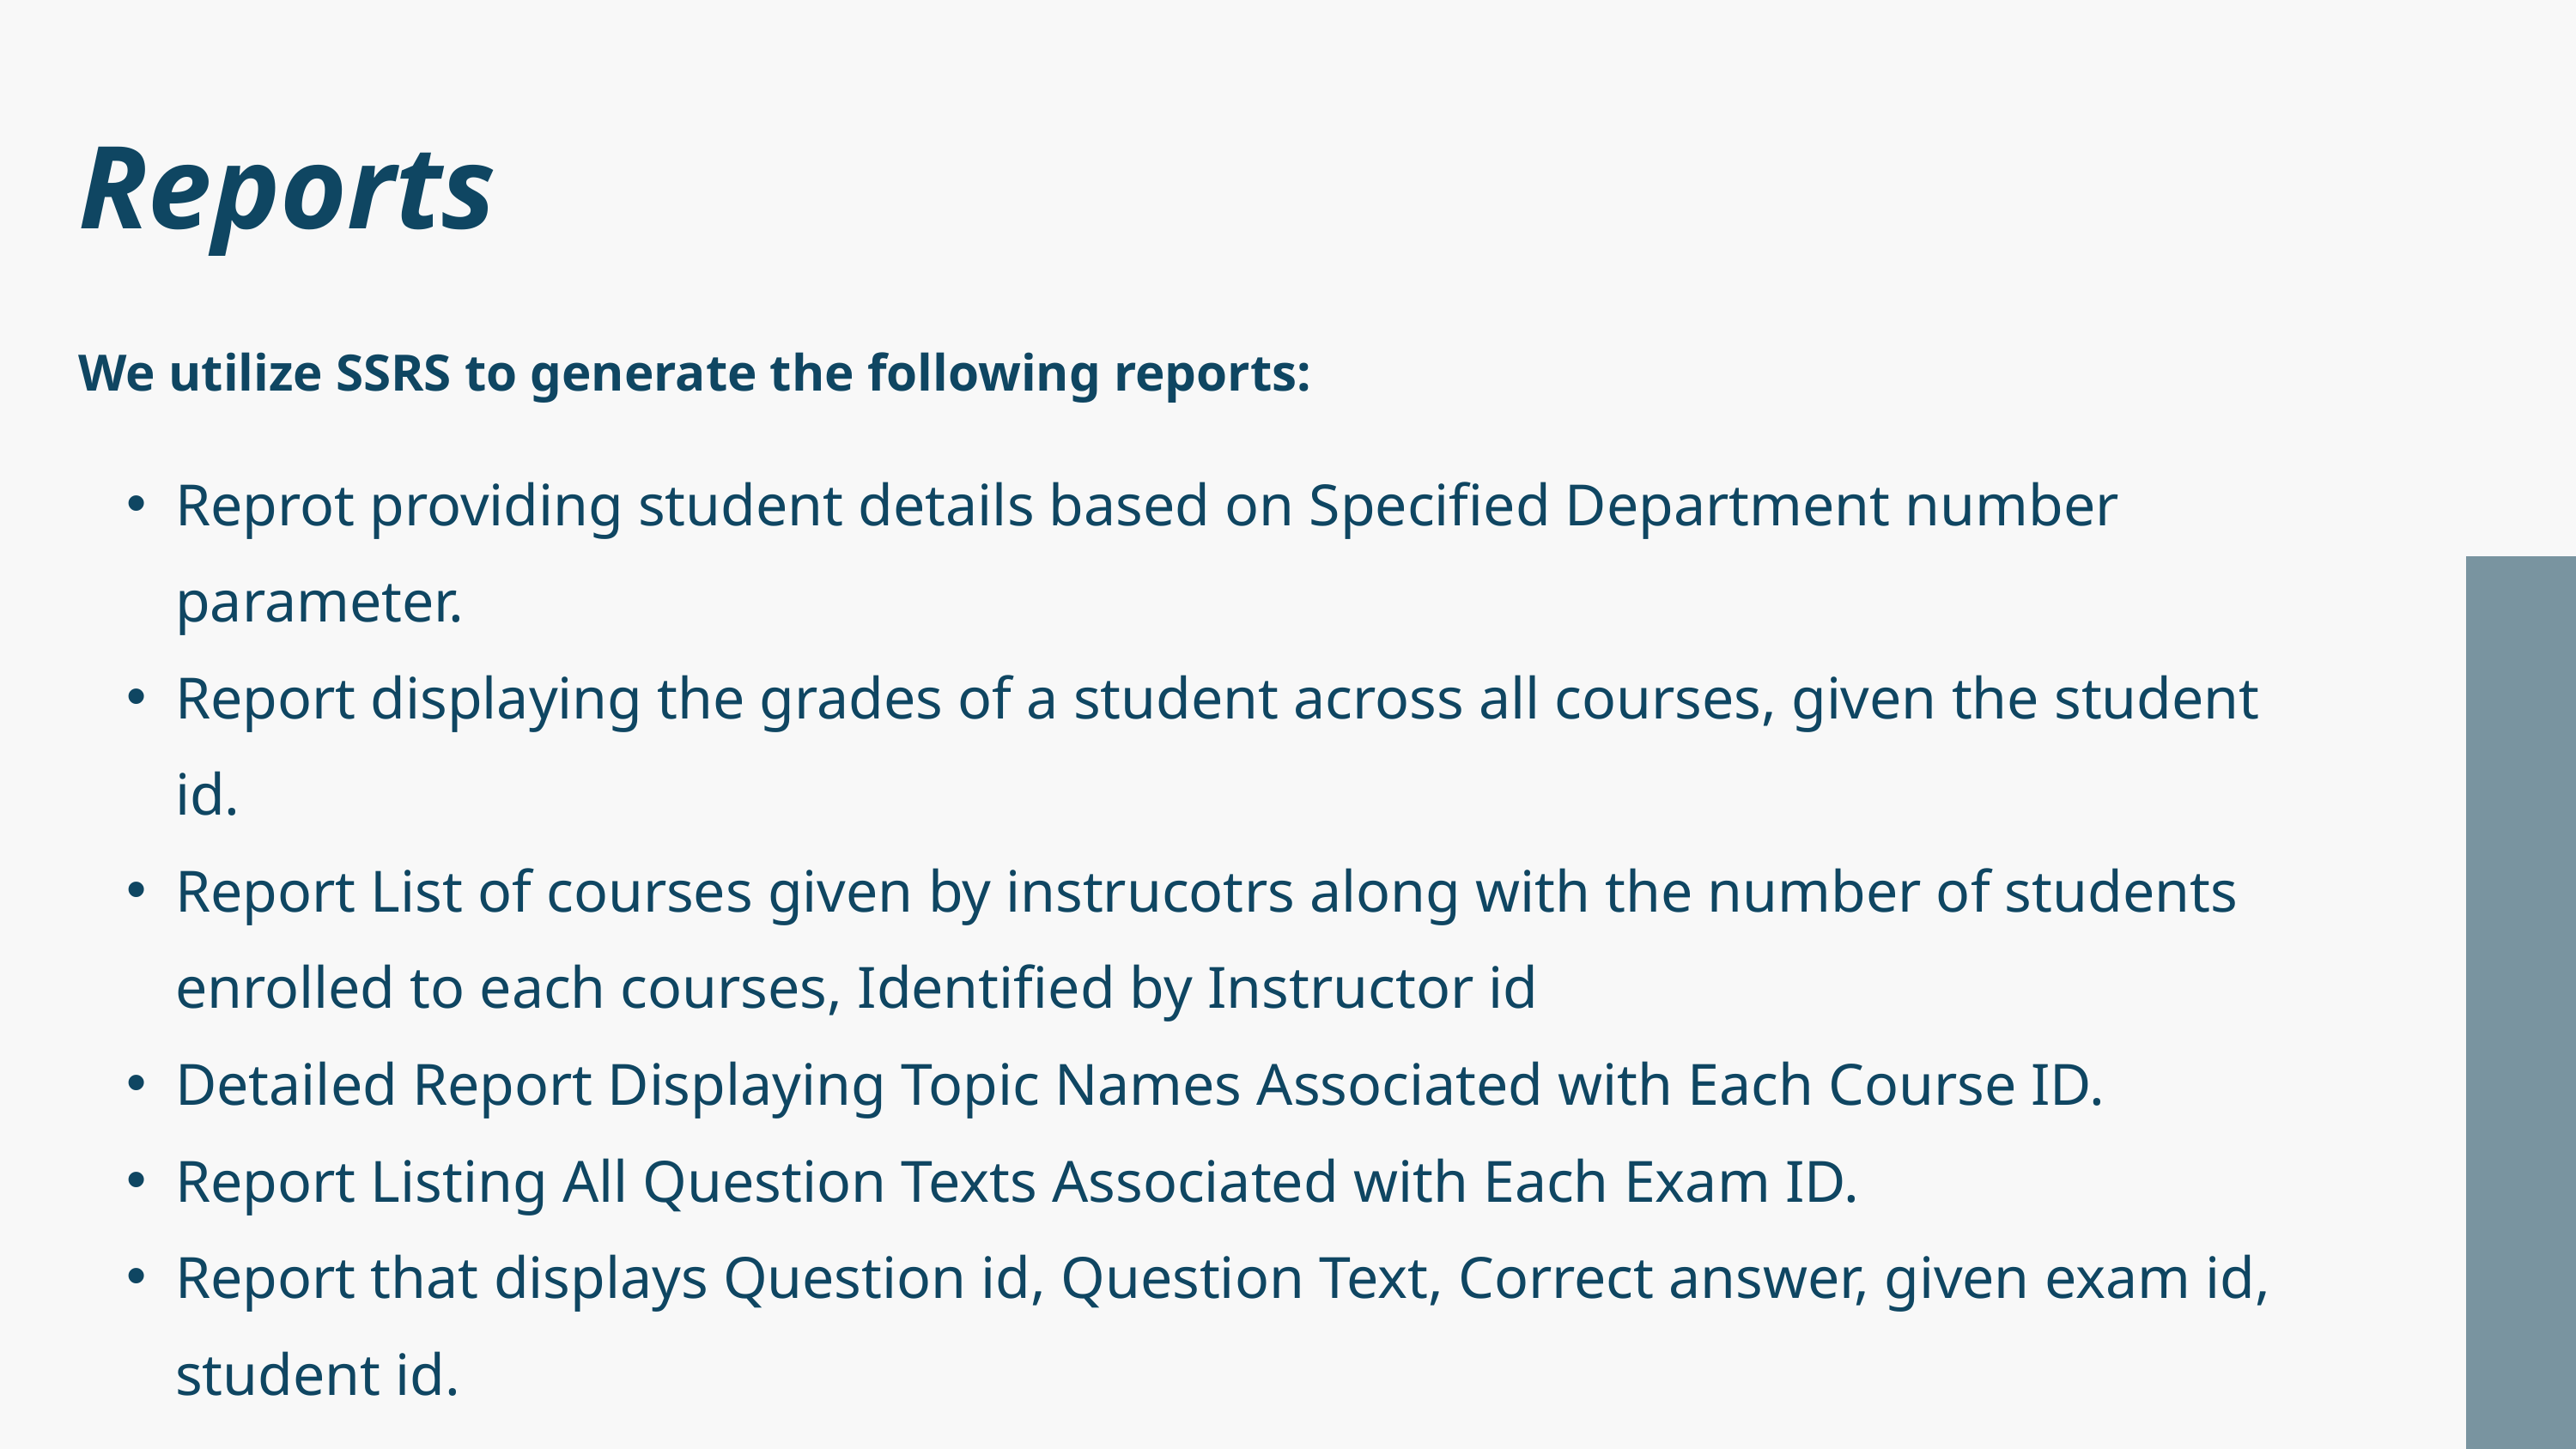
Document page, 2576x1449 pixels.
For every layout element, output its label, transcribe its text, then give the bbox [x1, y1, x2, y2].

text_box Reports [78, 91, 883, 252]
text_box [2465, 555, 2576, 1449]
text_box Reprot providing student details based on Specified Department number parameter. Report displaying the grades of a student across all courses, given the student id. Report List of courses given by instrucotrs along with the number of students enrolled to each courses, Identified by Instructor id Detailed Report Displaying Topic Names Associated with Each Course ID. Report Listing All Question Texts Associated with Each Exam ID. Report that displays Question id, Question Text, Correct answer, given exam id, student id. [78, 440, 2339, 1407]
text_box We utilize SSRS to generate the following reports: [78, 316, 1562, 402]
